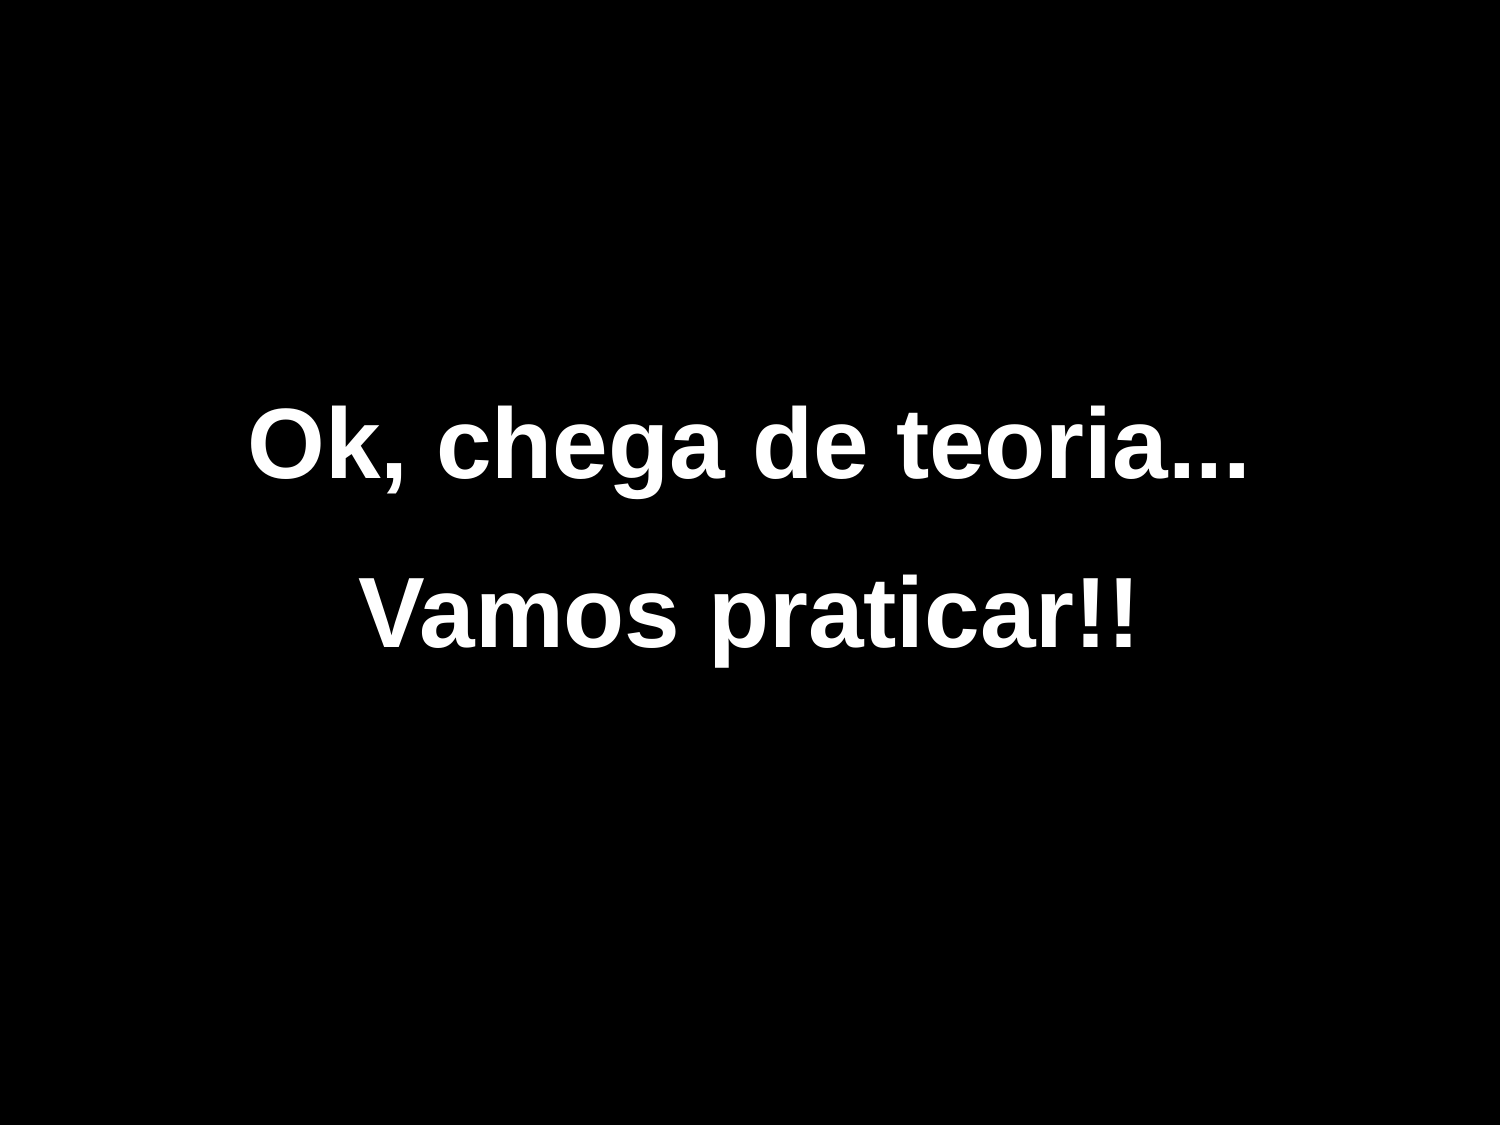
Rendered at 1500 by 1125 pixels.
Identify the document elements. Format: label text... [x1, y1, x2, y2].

text_box Vamos praticar!! [0, 540, 1500, 675]
text_box Ok, chega de teoria... [0, 371, 1500, 506]
